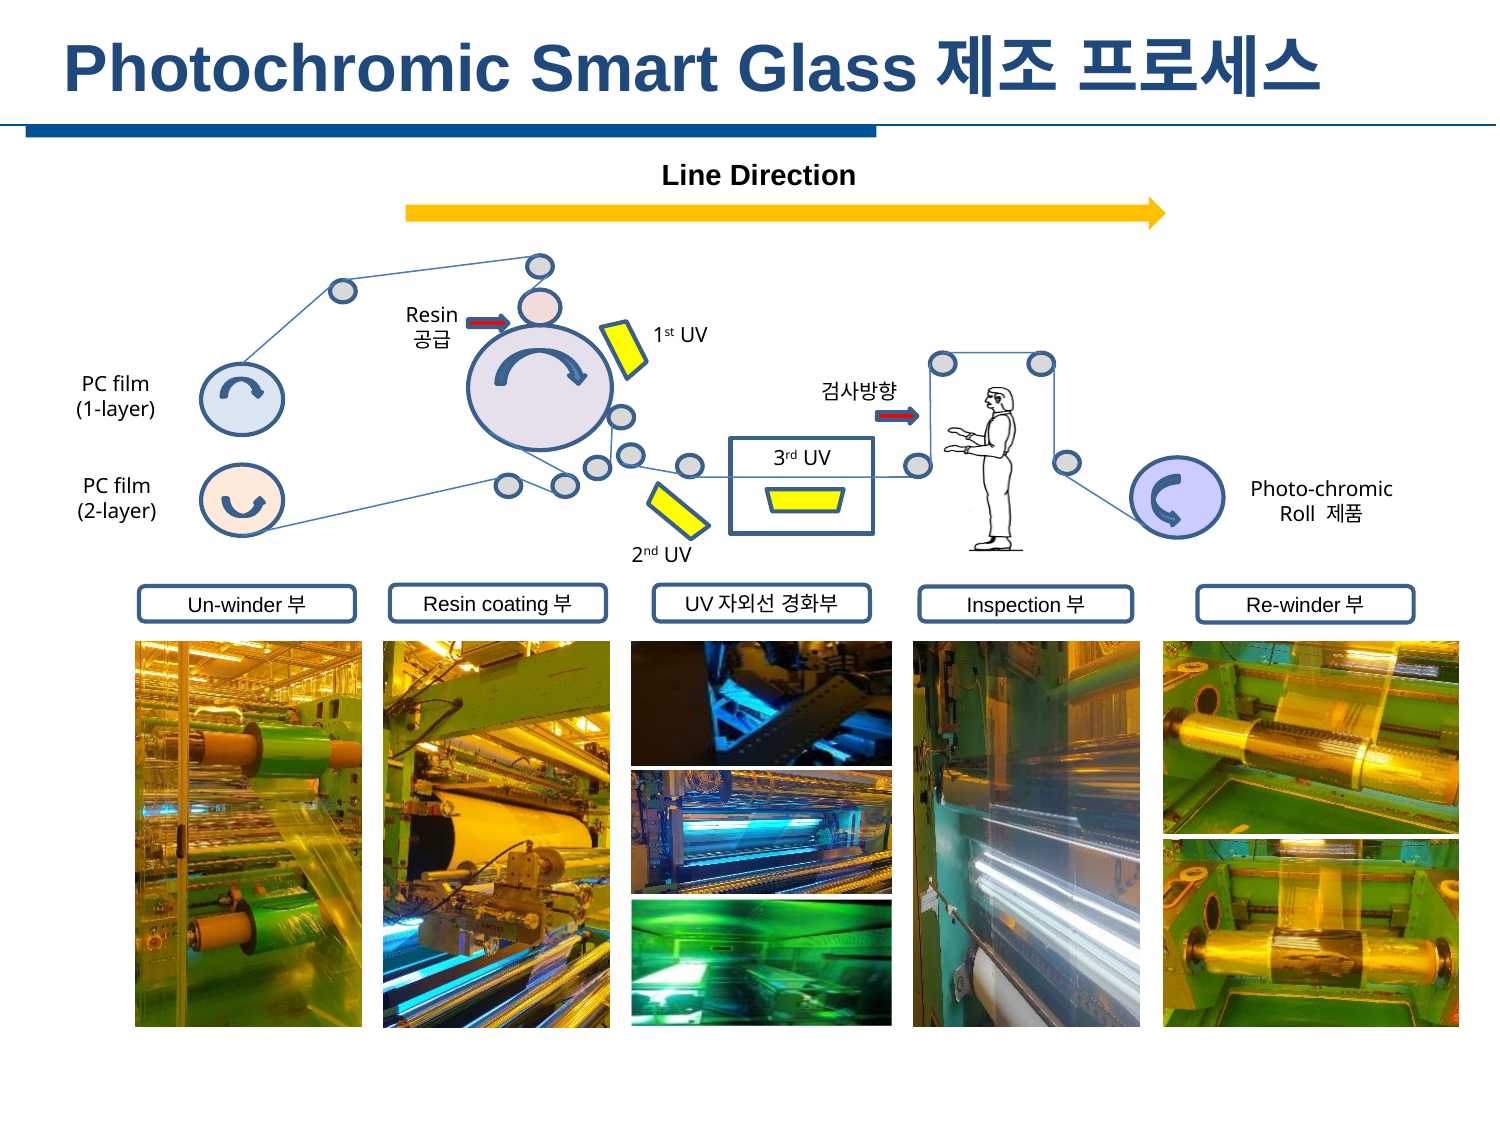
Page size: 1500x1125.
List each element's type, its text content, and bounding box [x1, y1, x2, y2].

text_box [0, 124, 1497, 138]
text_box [53, 196, 1459, 1028]
text_box Photochromic Smart Glass제조 프로세스 [49, 17, 1471, 112]
text_box Line Direction [575, 148, 943, 194]
